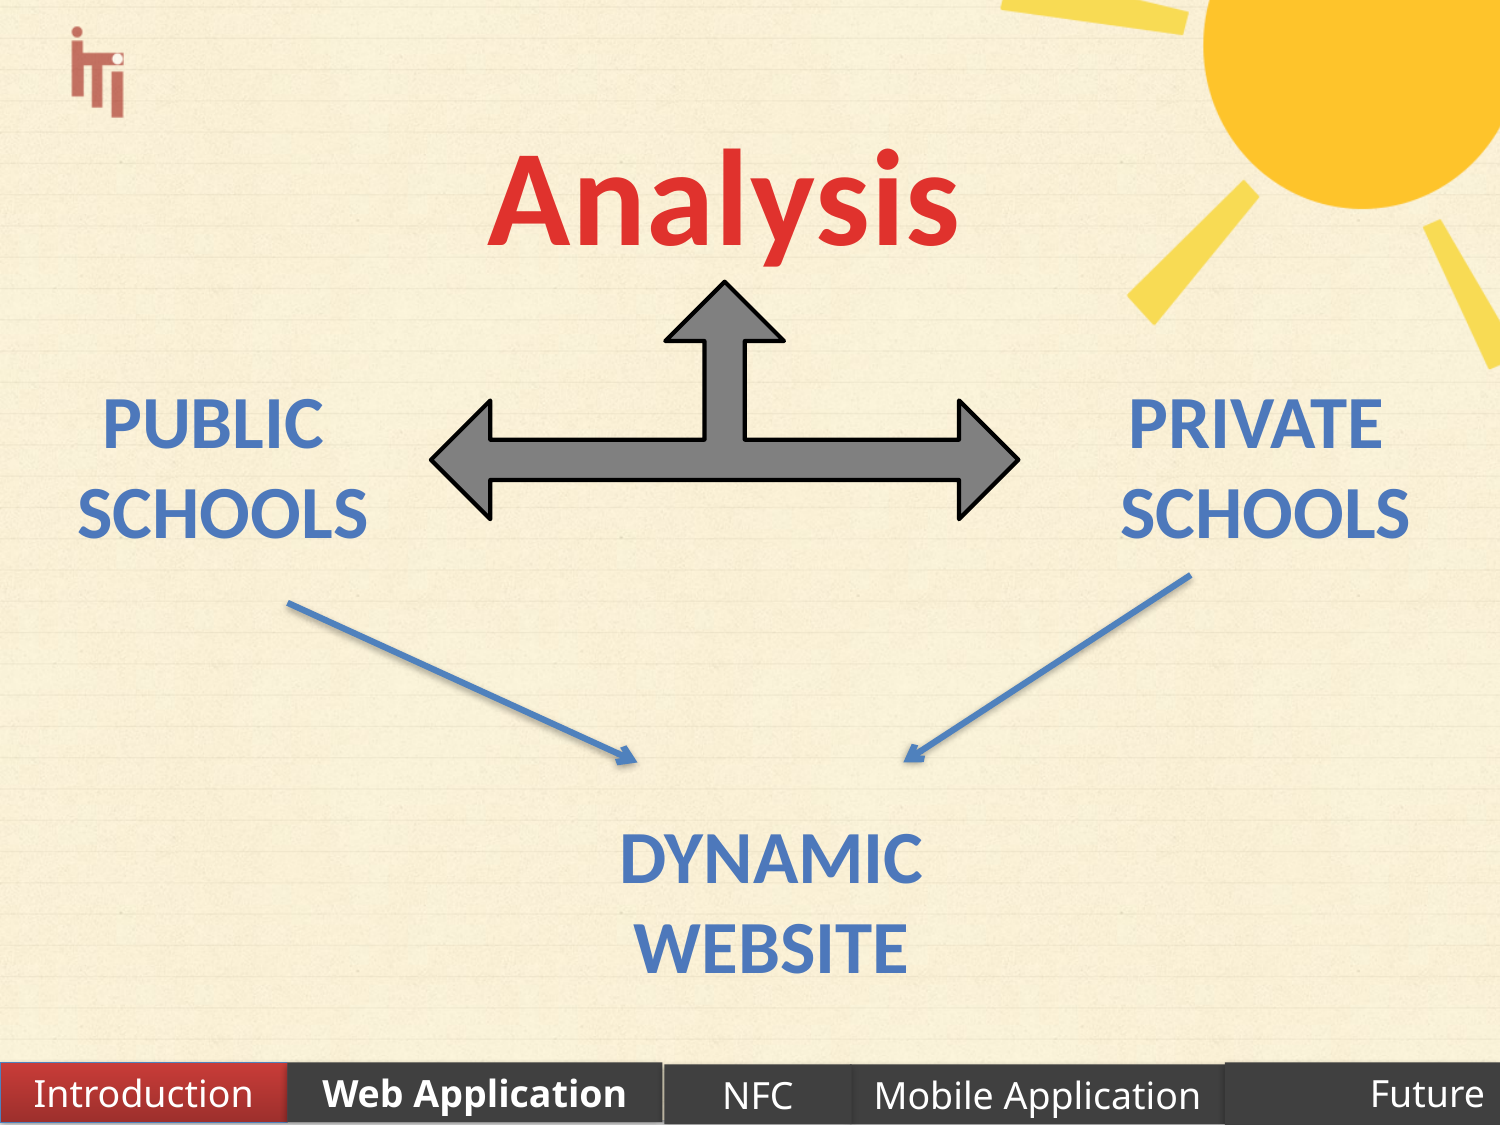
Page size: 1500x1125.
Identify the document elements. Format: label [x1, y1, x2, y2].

text_box [903, 574, 1191, 763]
text_box [287, 602, 638, 763]
picture [0, 0, 1500, 1120]
